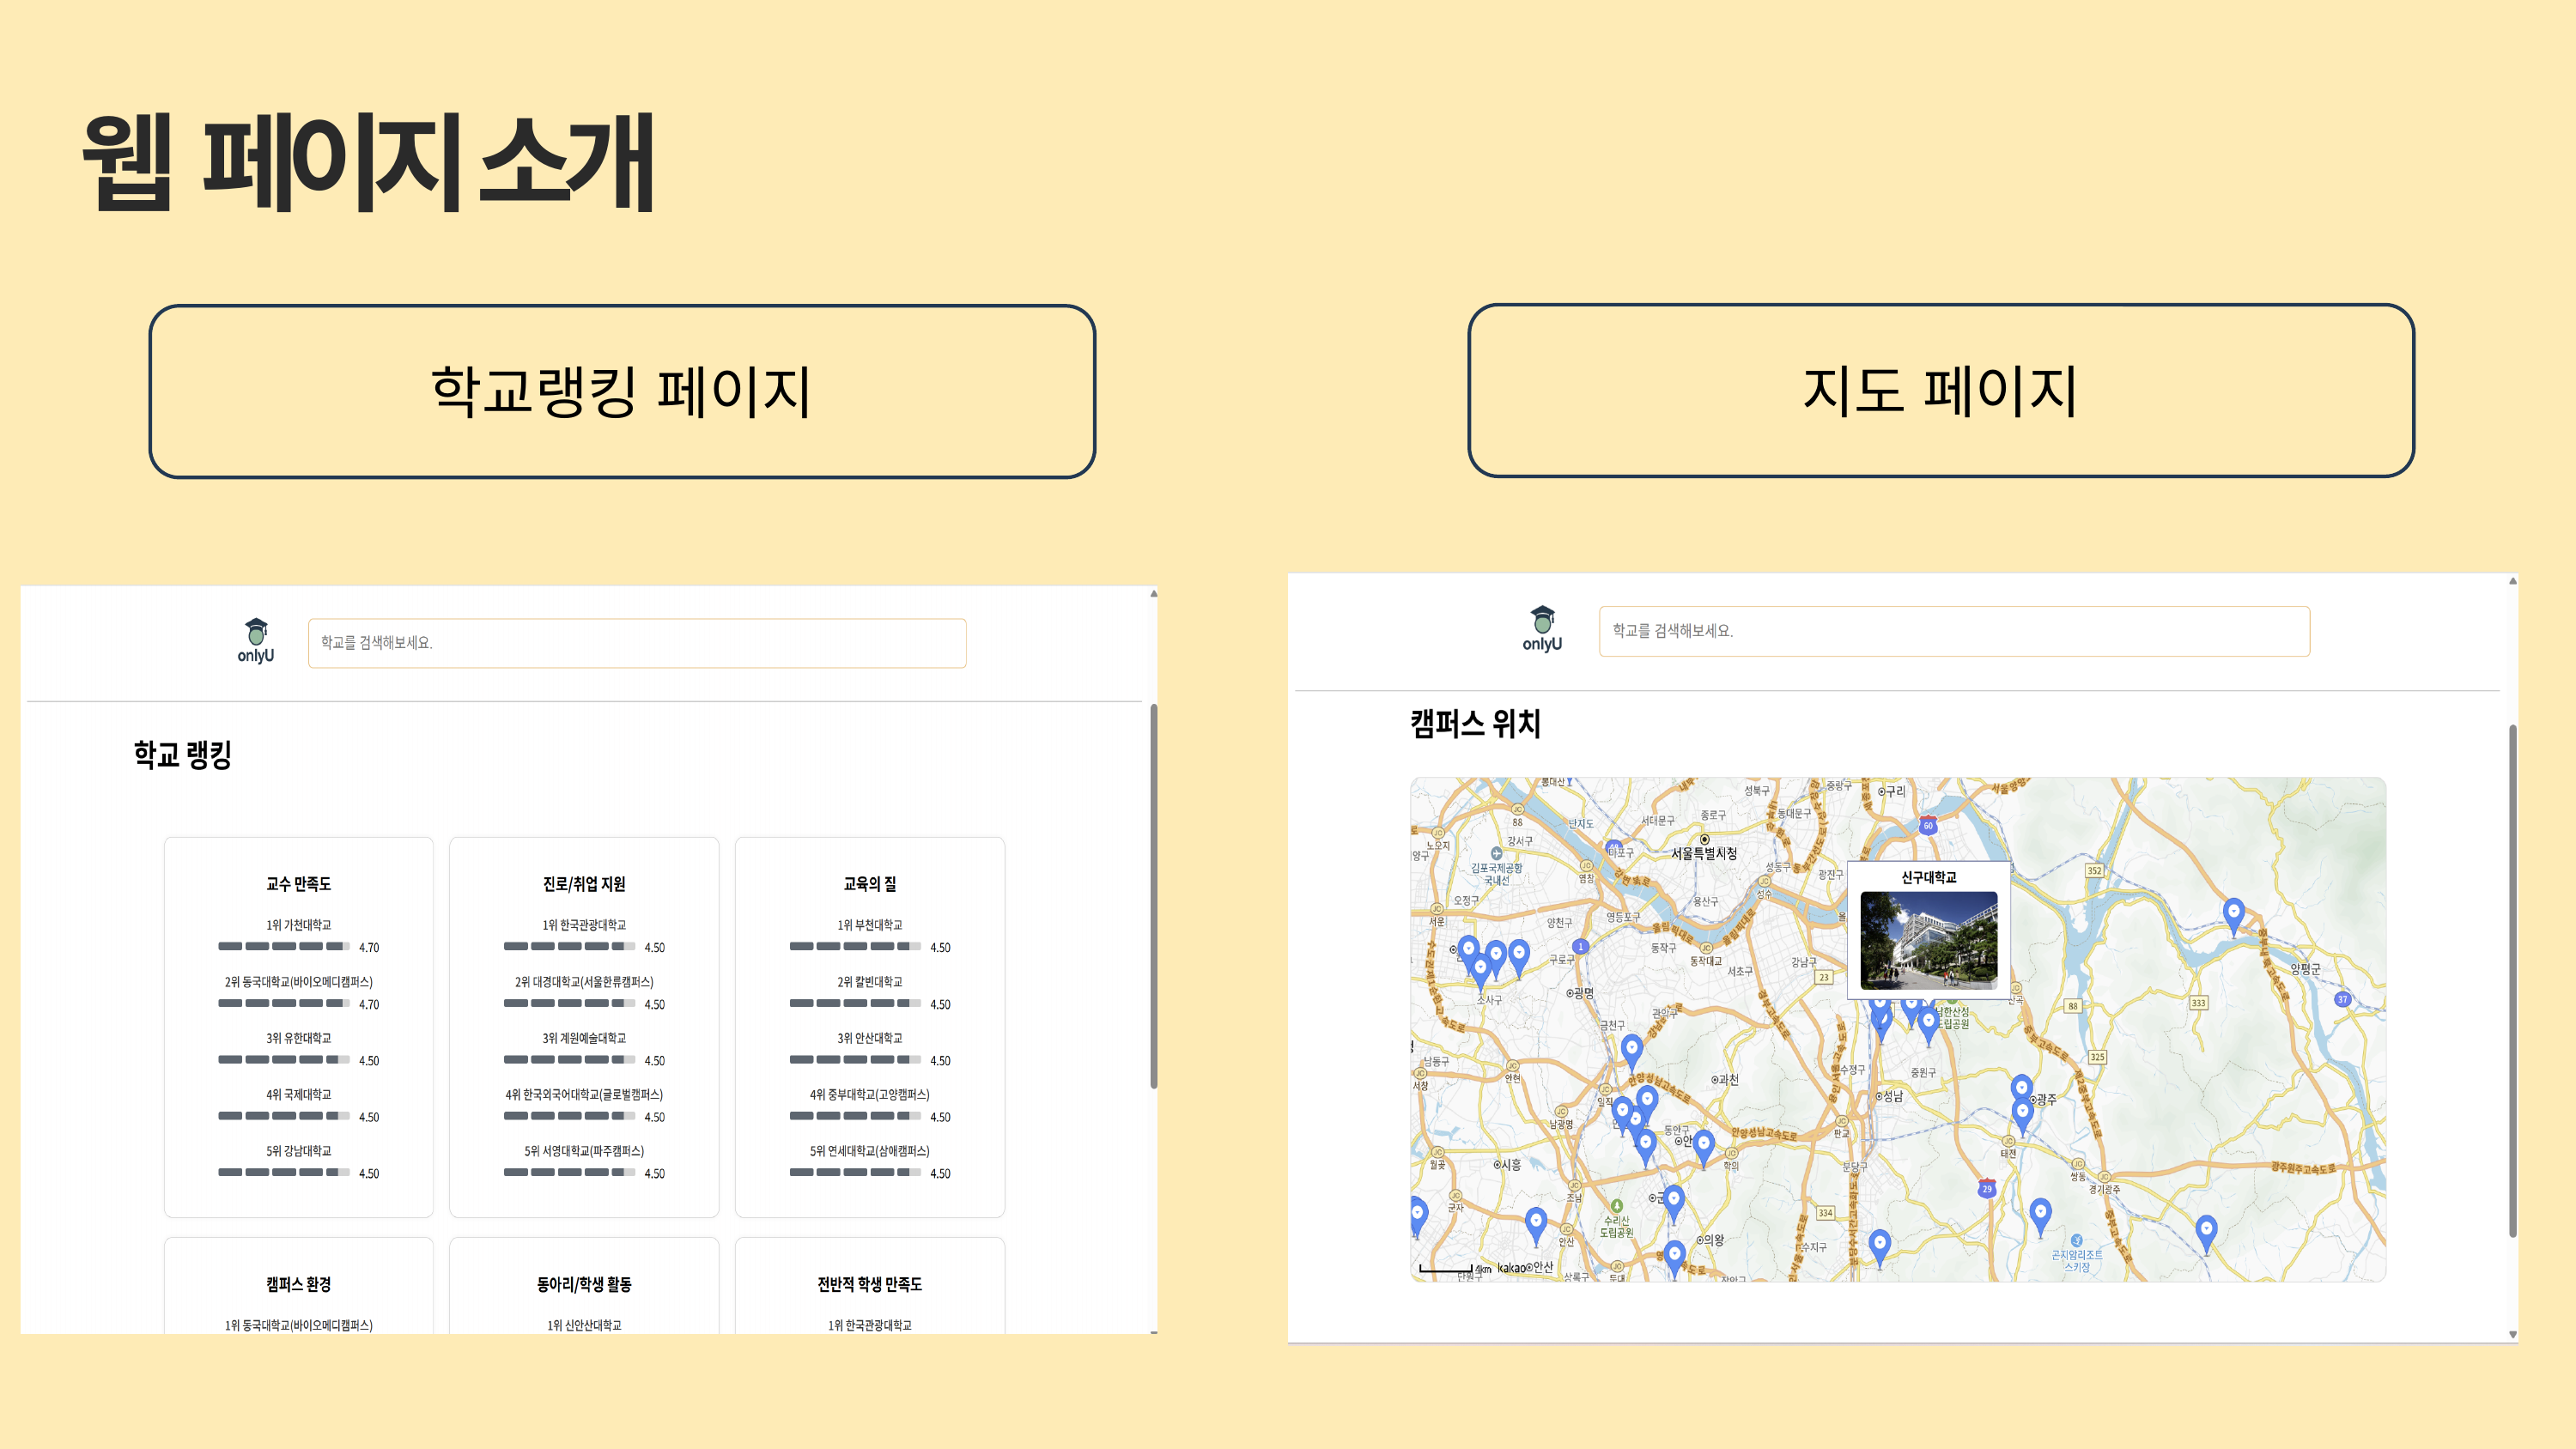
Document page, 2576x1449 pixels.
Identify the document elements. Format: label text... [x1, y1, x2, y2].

text_box 지도 페이지 [1467, 302, 2416, 479]
text_box 학교랭킹 페이지 [148, 304, 1097, 480]
text_box 웹 페이지 소개 [64, 82, 677, 249]
picture [21, 584, 1157, 1334]
picture [1287, 571, 2518, 1347]
